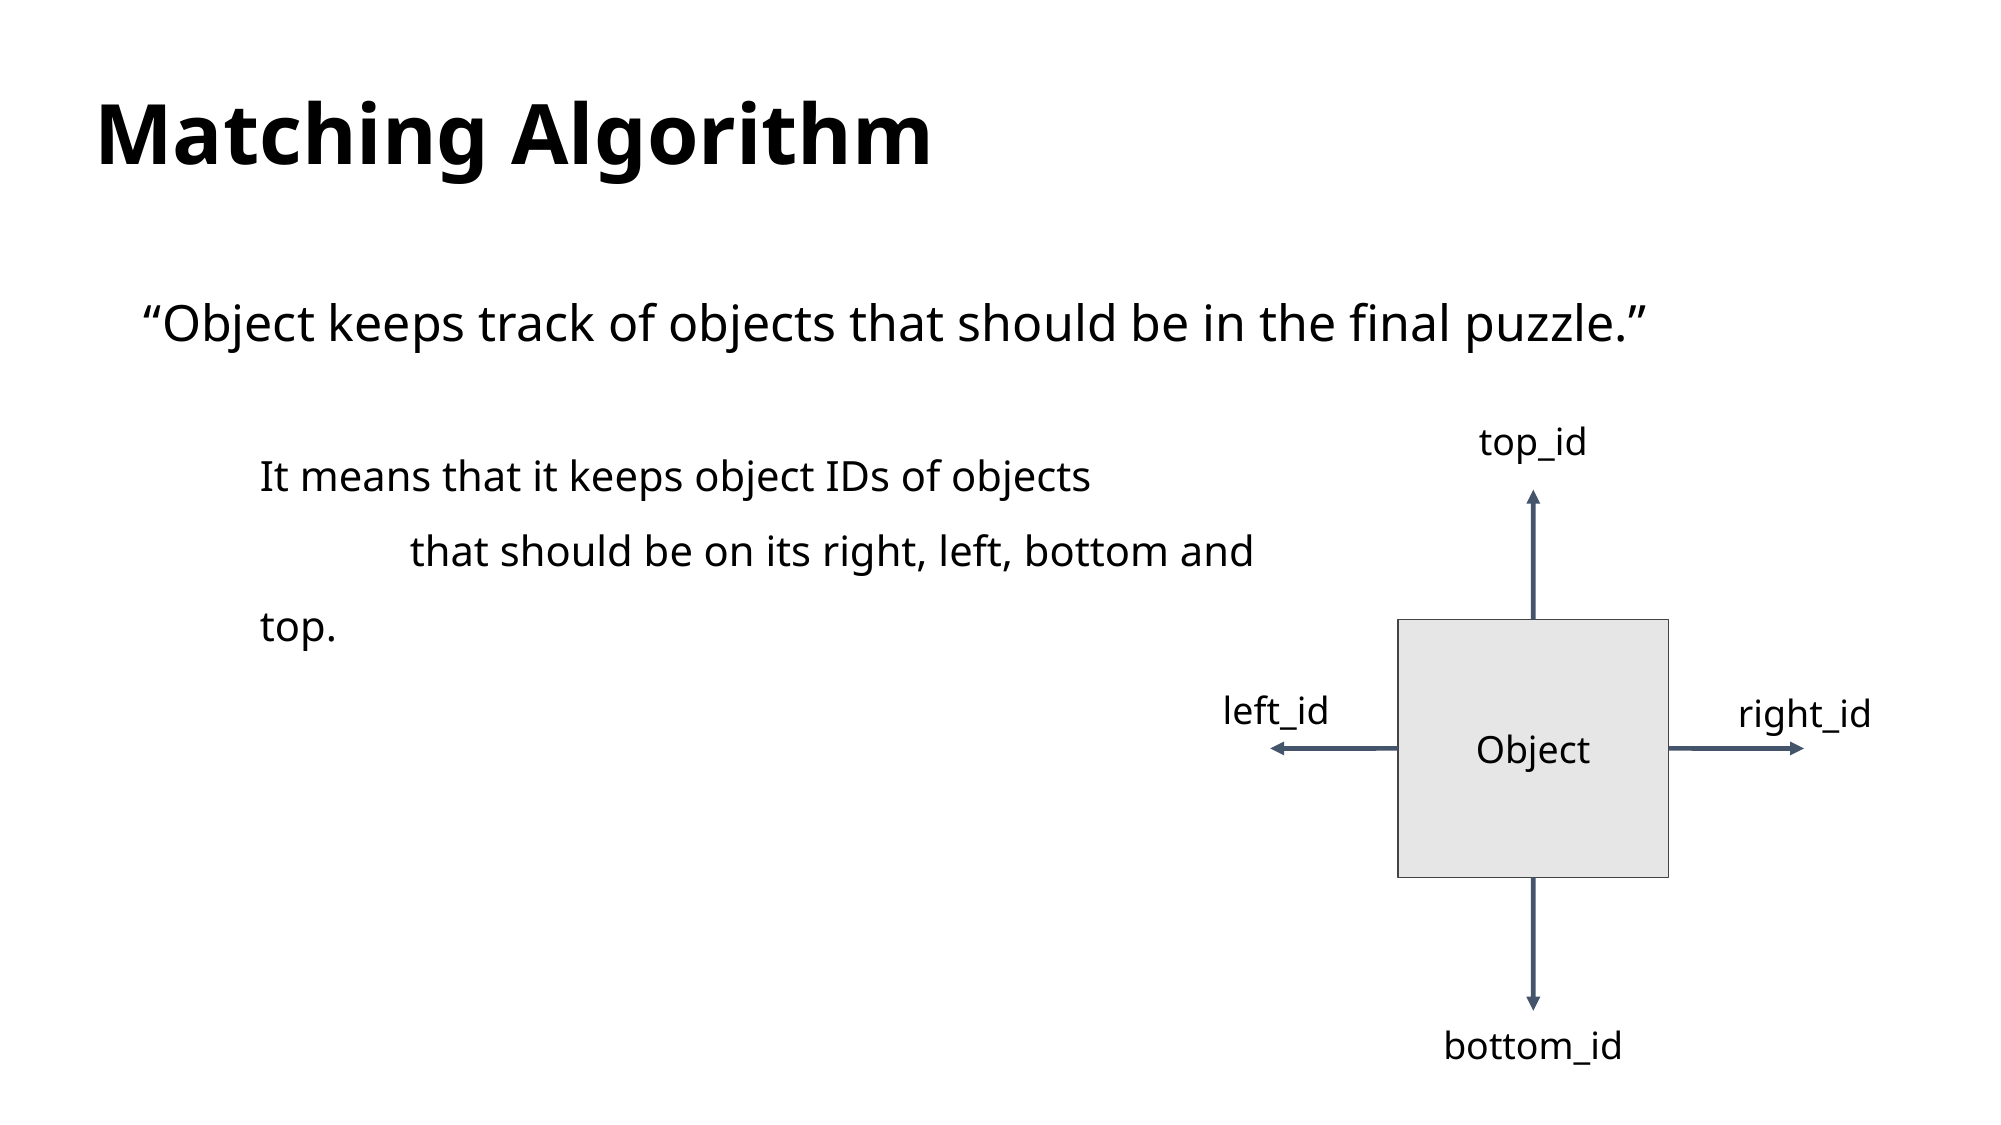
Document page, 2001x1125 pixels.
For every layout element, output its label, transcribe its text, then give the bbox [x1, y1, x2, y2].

text_box It means that it keeps object IDs of objects that should be on its right, left, bottom and top. [244, 417, 1335, 658]
text_box right_id [1722, 675, 1934, 750]
text_box Object [1397, 619, 1669, 878]
text_box Matching Algorithm [79, 74, 1159, 189]
text_box “Object keeps track of objects that should be in the final puzzle.” [129, 283, 1750, 377]
text_box top_id [1444, 402, 1622, 477]
text_box left_id [1207, 672, 1461, 747]
text_box bottom_id [1421, 1007, 1646, 1082]
